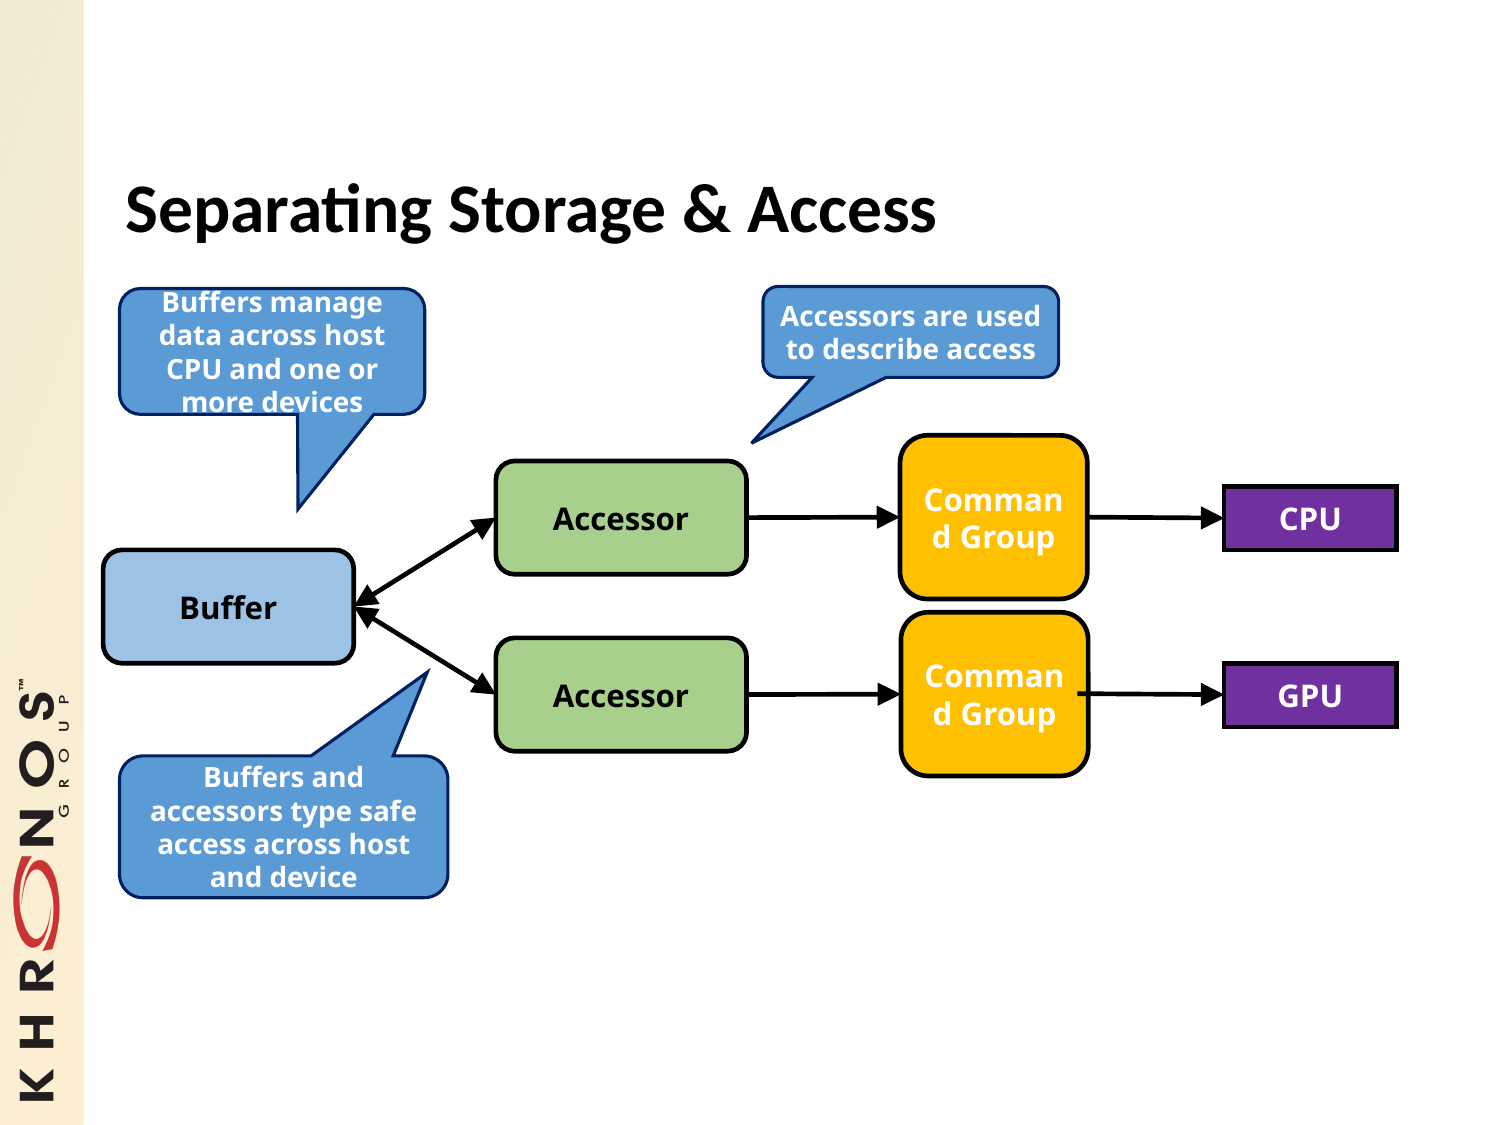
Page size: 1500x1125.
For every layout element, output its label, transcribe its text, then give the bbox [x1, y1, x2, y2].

text_box Buffers and accessors type safe access across host and device [119, 695, 448, 898]
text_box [353, 517, 496, 606]
text_box Accessor [495, 460, 747, 575]
text_box GPU [1224, 663, 1397, 727]
title Separating Storage & Access [114, 166, 1480, 254]
text_box Command Group [900, 435, 1088, 599]
text_box Accessor [495, 637, 747, 752]
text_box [353, 606, 496, 695]
picture [0, 662, 82, 1122]
text_box Buffer [103, 549, 353, 664]
text_box Accessors are used to describe access [751, 286, 1059, 444]
text_box CPU [1224, 486, 1397, 550]
text_box Buffers manage data across host CPU and one or more devices [119, 288, 425, 510]
text_box Command Group [900, 612, 1089, 776]
